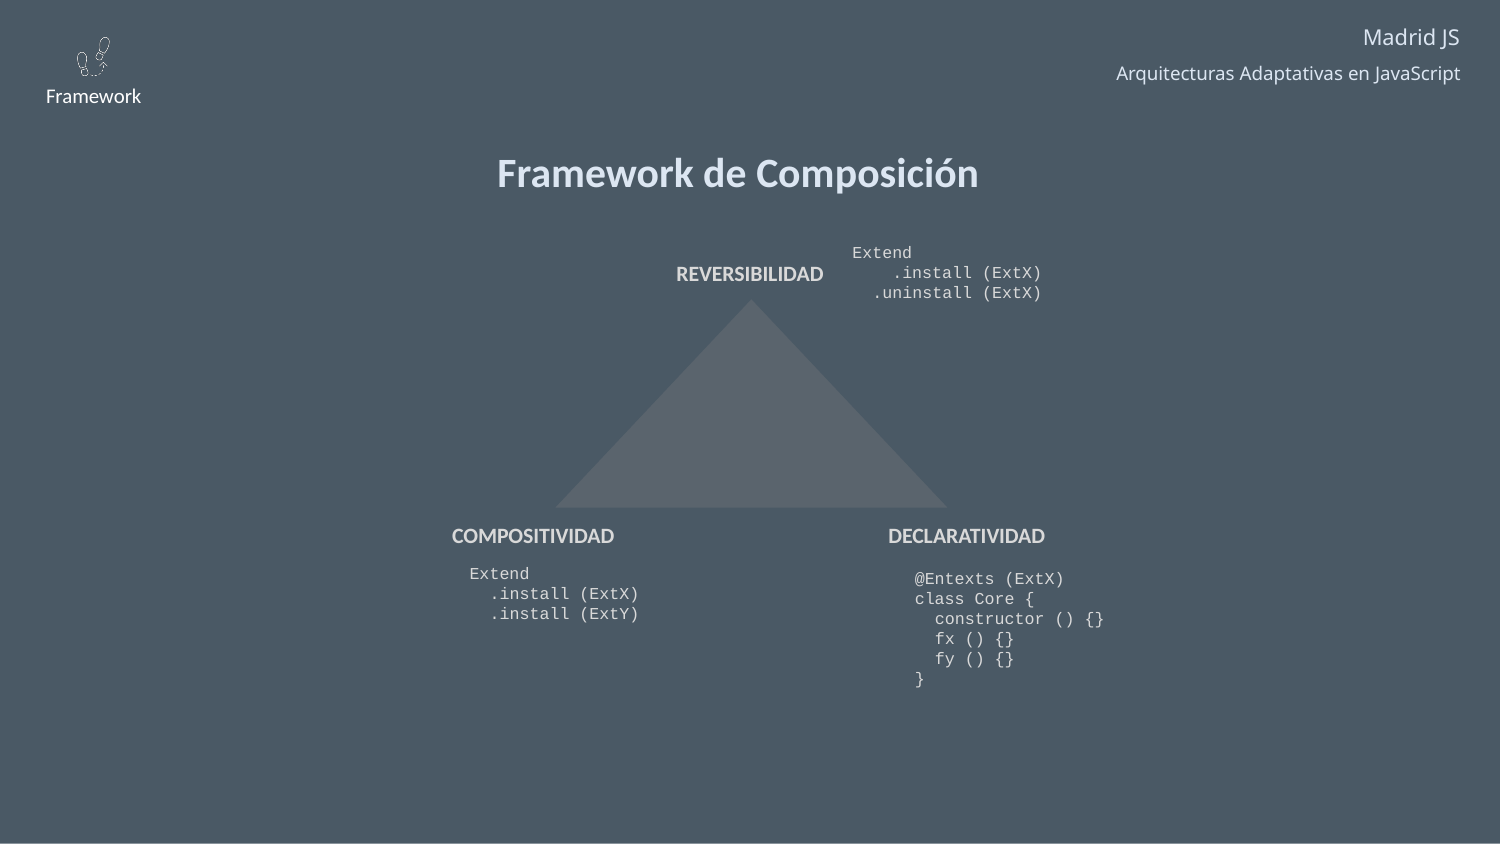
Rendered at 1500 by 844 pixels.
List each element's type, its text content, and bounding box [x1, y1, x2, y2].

text_box Framework de Composición [474, 138, 1003, 204]
text_box Extend .install (ExtX) .uninstall (ExtX) [837, 234, 1070, 258]
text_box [19, 34, 168, 110]
text_box @Entexts (ExtX) class Core { constructor () {} fx () {} fy () {} } [900, 560, 1163, 696]
text_box Extend .install (ExtX) .install (ExtY) [454, 558, 675, 631]
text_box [430, 259, 1070, 549]
